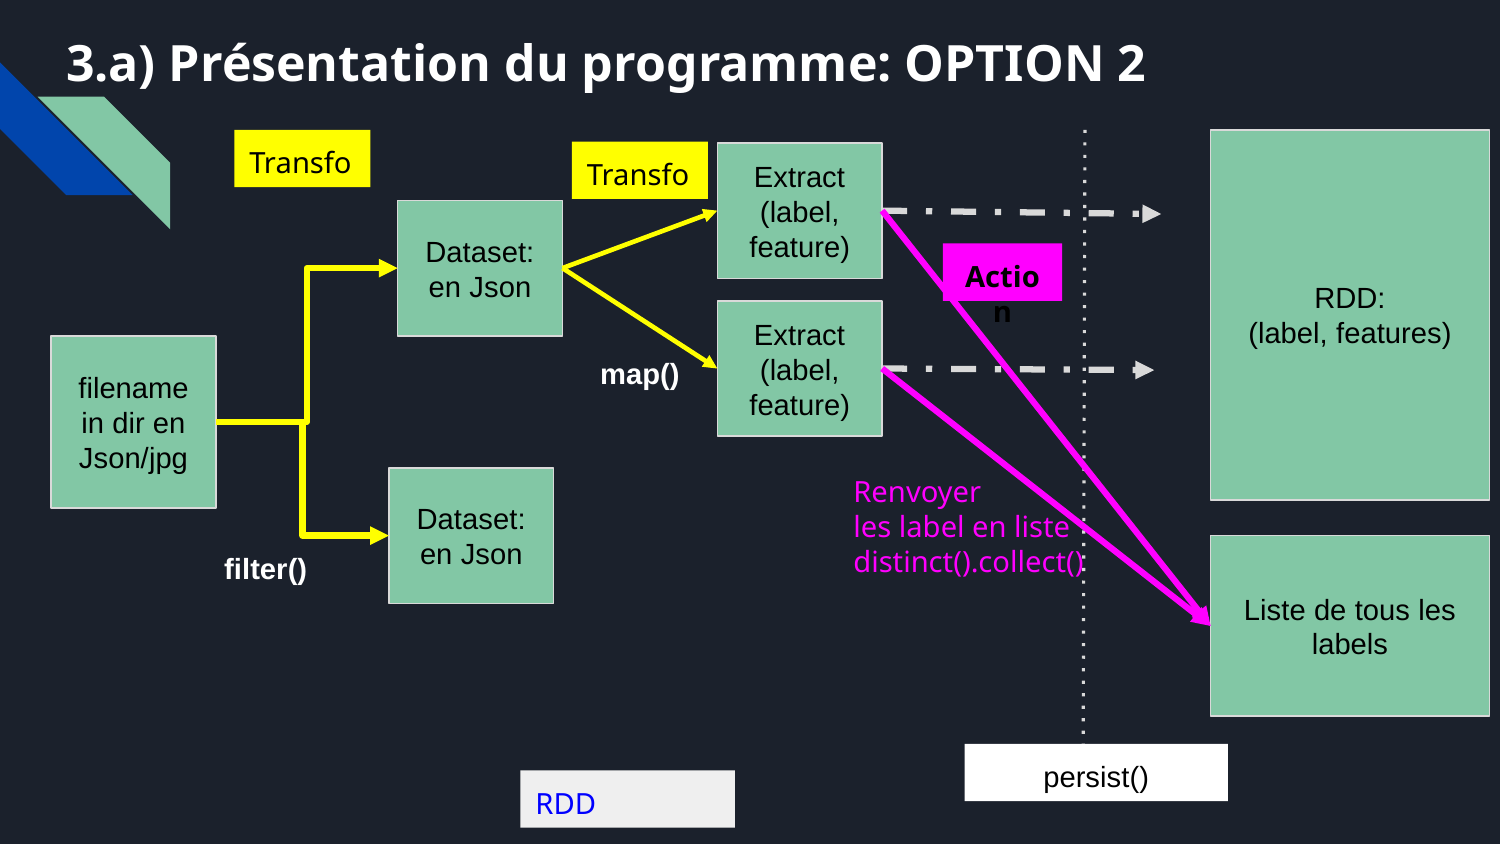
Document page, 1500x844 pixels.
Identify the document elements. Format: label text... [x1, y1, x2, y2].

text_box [215, 421, 389, 536]
text_box filter() [197, 535, 334, 594]
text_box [1082, 129, 1086, 209]
text_box Extract (label, feature) [717, 142, 883, 279]
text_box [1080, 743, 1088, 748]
title 3.a) Présentation du programme: OPTION 2 [51, 16, 1449, 112]
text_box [562, 210, 718, 269]
text_box persist() [964, 743, 1228, 802]
text_box Renvoyer les label en liste distinct().collect() [838, 458, 875, 613]
text_box Transfo [571, 141, 708, 199]
text_box map() [571, 377, 708, 399]
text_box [1082, 636, 1086, 745]
text_box Transfo [234, 129, 371, 188]
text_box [881, 210, 1211, 367]
text_box Extract (label, feature) [717, 300, 876, 437]
text_box Liste de tous les labels [1210, 535, 1490, 717]
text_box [562, 275, 718, 369]
text_box Dataset: en Json [388, 467, 554, 604]
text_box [215, 267, 398, 423]
text_box filename in dir en Json/jpg [51, 335, 210, 508]
text_box RDD: (label, features) [1210, 129, 1490, 500]
text_box Dataset: en Json [397, 200, 563, 336]
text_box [881, 368, 1211, 627]
text_box RDD [520, 770, 735, 828]
